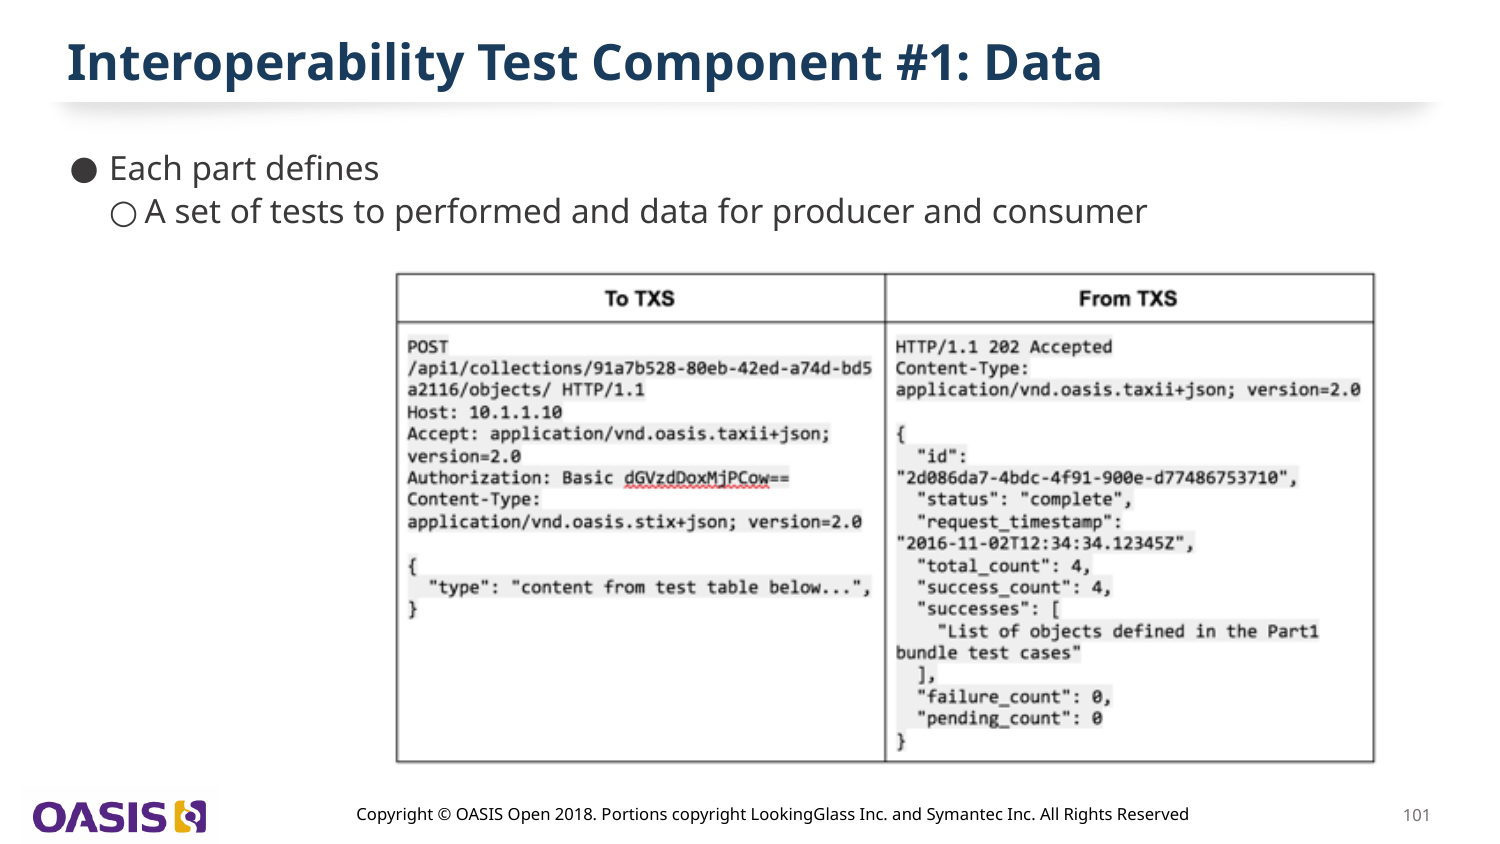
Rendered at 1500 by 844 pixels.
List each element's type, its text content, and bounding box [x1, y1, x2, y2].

title Interoperability Test Component #1: Data [56, 8, 1433, 103]
picture [382, 255, 1394, 782]
picture [20, 786, 221, 844]
list Each part defines A set of tests to performed and data for producer and consumer [56, 141, 1433, 782]
